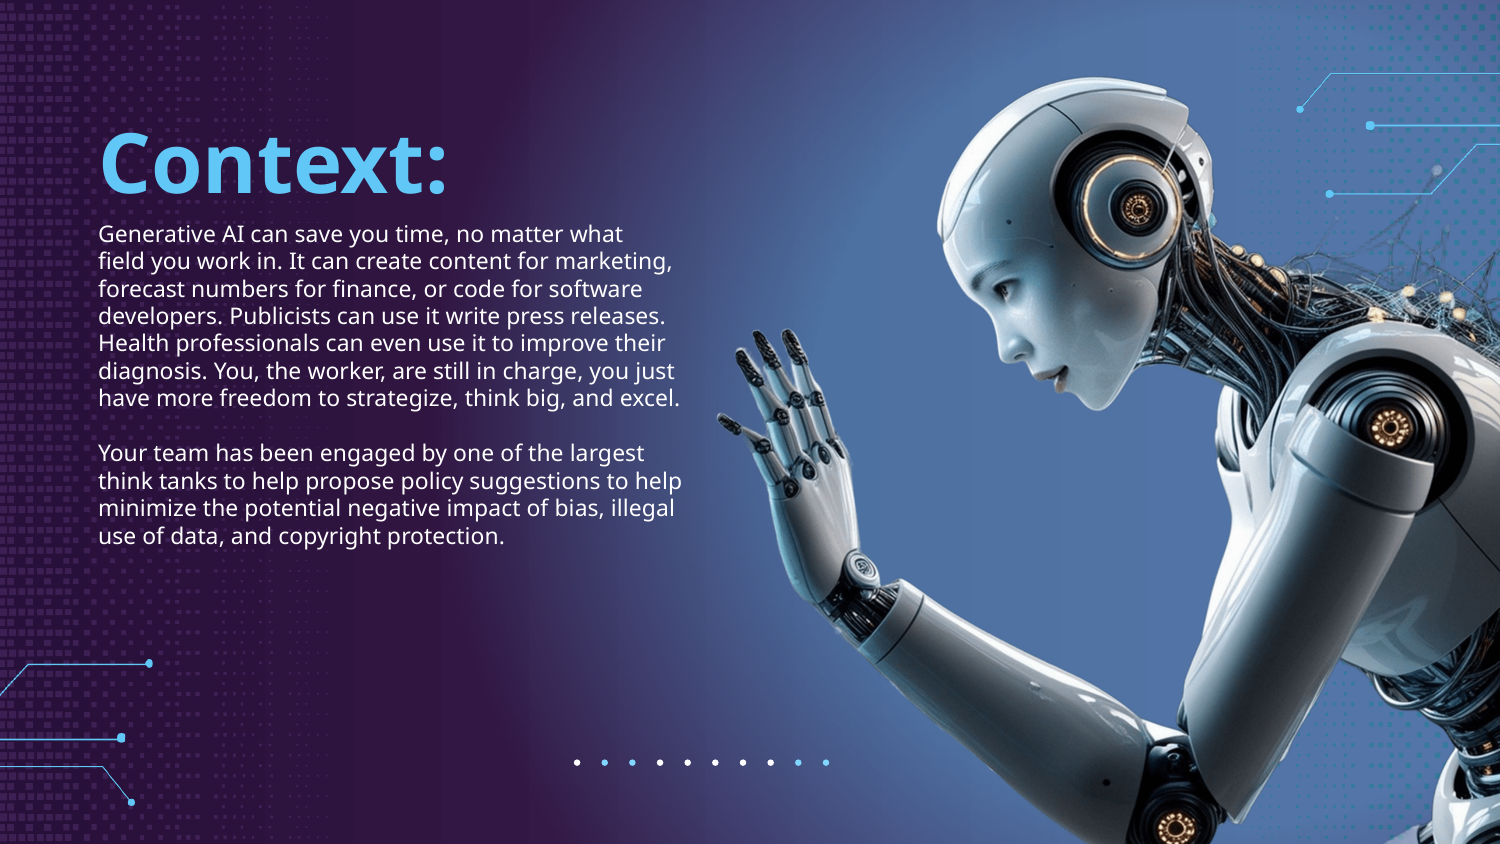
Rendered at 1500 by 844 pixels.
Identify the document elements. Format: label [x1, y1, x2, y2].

picture [0, 0, 1500, 844]
text_box [0, 659, 153, 806]
text_box [1296, 73, 1500, 198]
text_box [573, 759, 830, 767]
